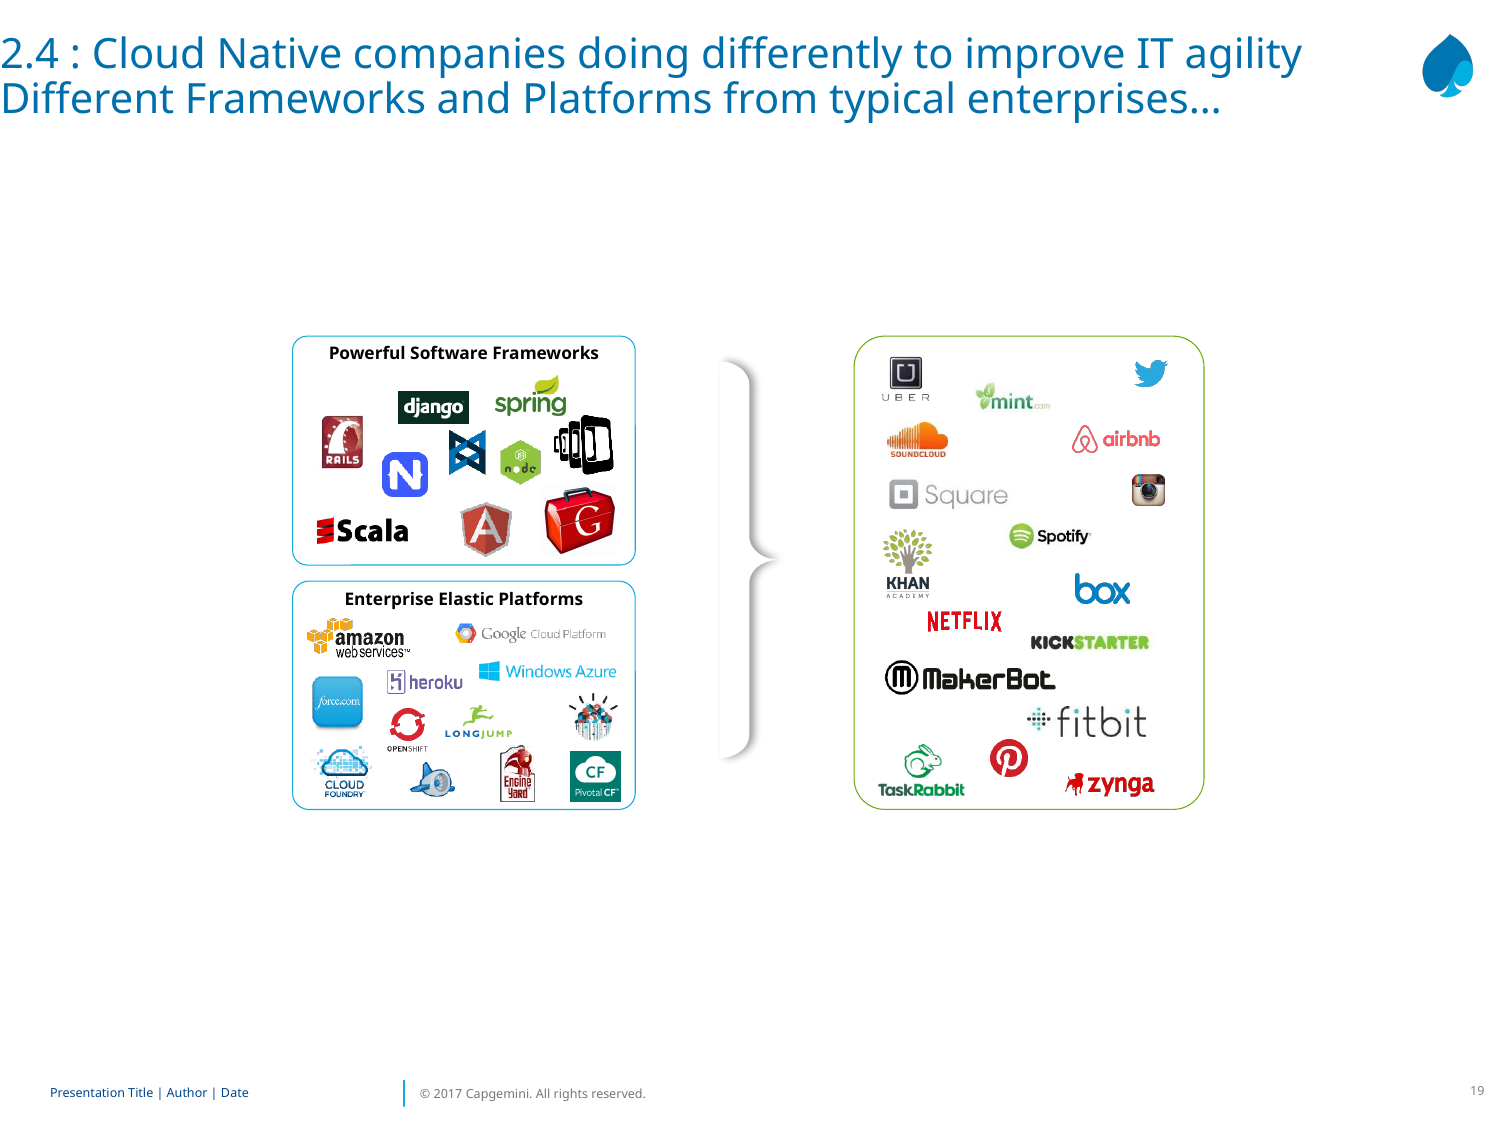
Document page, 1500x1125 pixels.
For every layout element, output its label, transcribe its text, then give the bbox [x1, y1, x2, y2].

picture [460, 502, 512, 557]
picture [882, 475, 1012, 513]
picture [887, 422, 948, 457]
picture [398, 390, 469, 424]
picture [877, 744, 965, 796]
picture [882, 658, 1058, 697]
picture [1134, 360, 1168, 387]
text_box Enterprise Elastic Platforms [292, 581, 636, 810]
picture [317, 516, 408, 544]
picture [973, 378, 1051, 413]
picture [874, 347, 937, 411]
text_box [719, 361, 780, 759]
text_box [853, 335, 1205, 810]
picture [316, 412, 367, 472]
picture [497, 439, 617, 555]
picture [1075, 573, 1130, 604]
picture [1027, 706, 1146, 737]
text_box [306, 612, 621, 802]
picture [493, 373, 618, 479]
picture [1023, 632, 1156, 652]
picture [1132, 474, 1165, 506]
picture [883, 529, 1010, 646]
picture [382, 452, 428, 497]
picture [990, 739, 1028, 777]
title 2.4 : Cloud Native companies doing differently to improve IT agility Different Frameworks and Platforms from typical enterprises… [0, 32, 1500, 183]
picture [441, 426, 493, 478]
picture [1064, 773, 1157, 797]
text_box Powerful Software Frameworks [292, 336, 636, 566]
picture [1072, 425, 1160, 453]
picture [1003, 517, 1097, 554]
